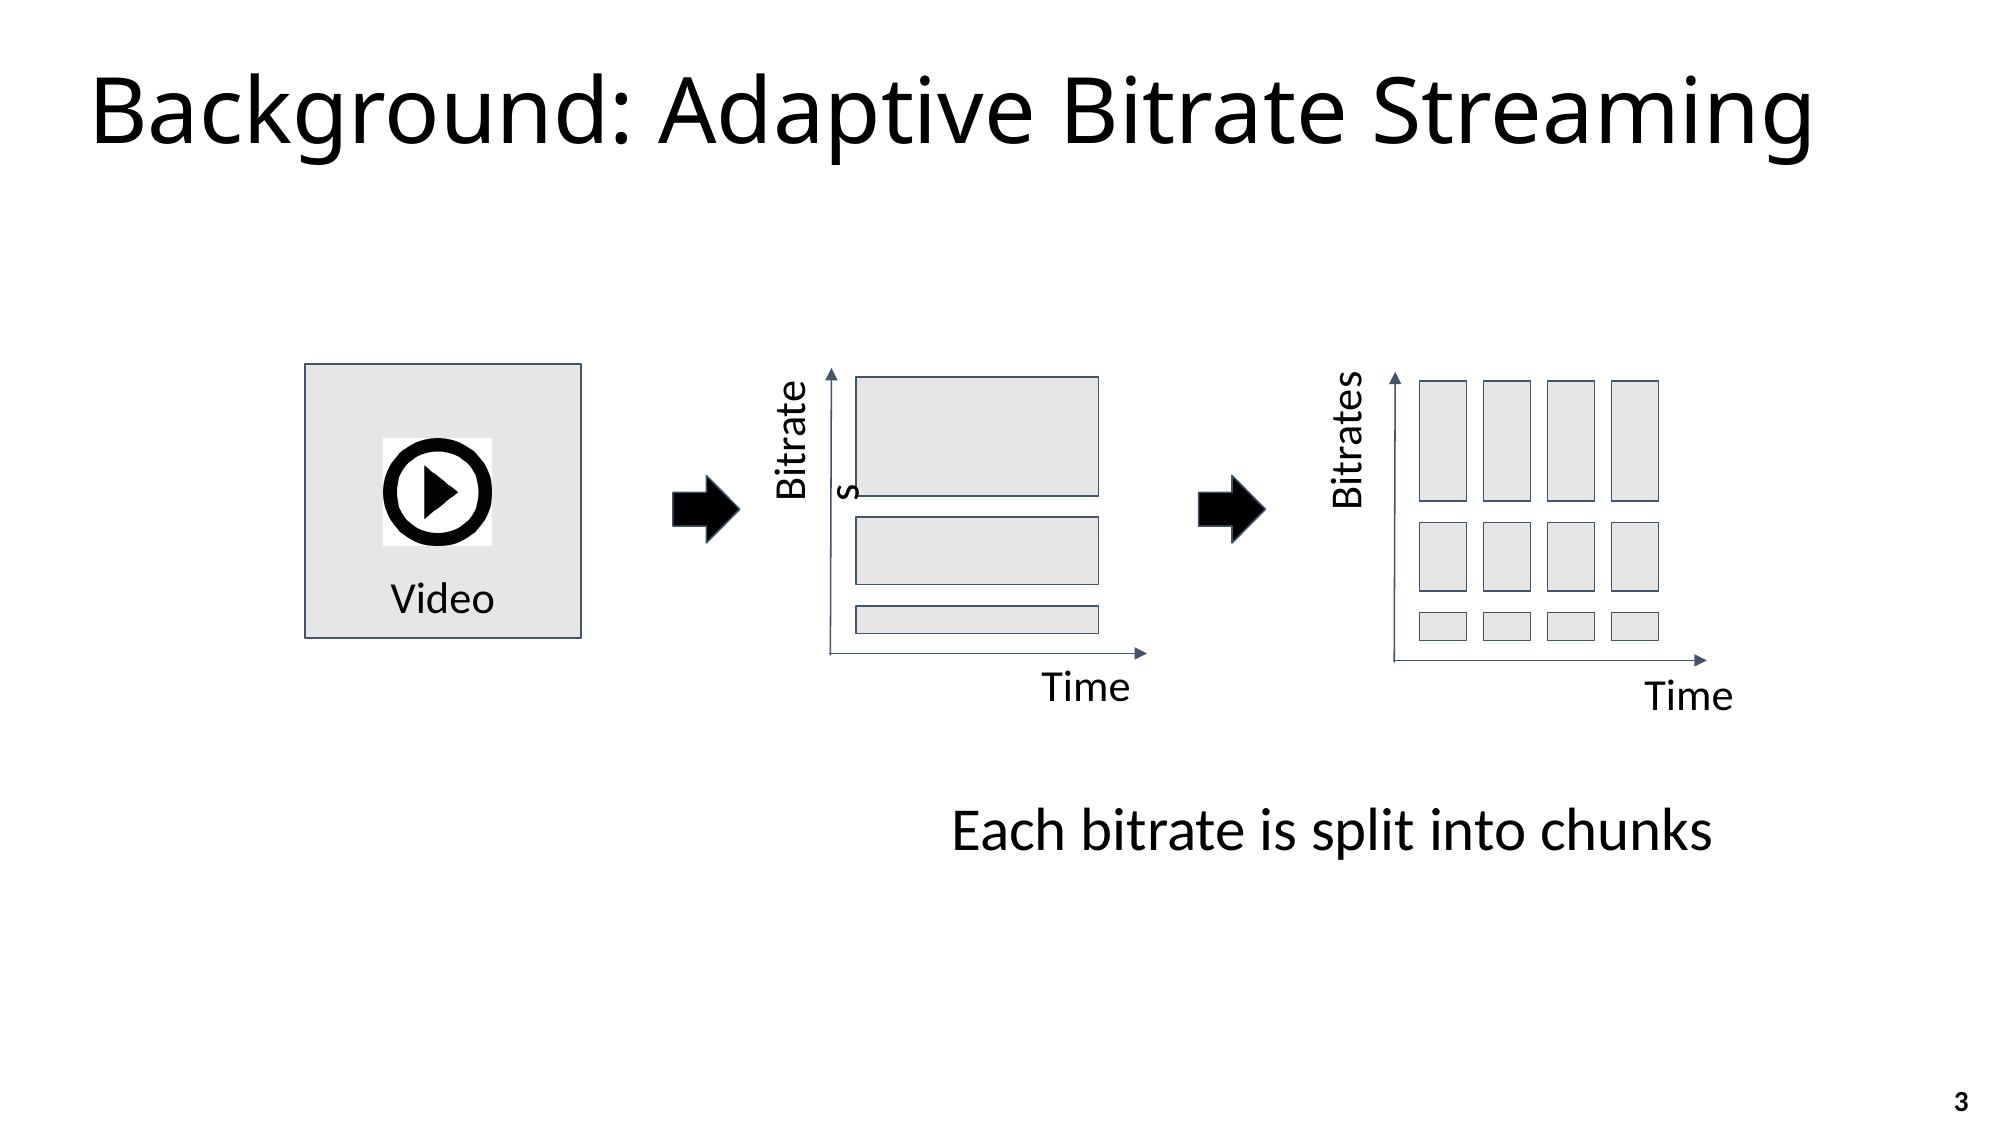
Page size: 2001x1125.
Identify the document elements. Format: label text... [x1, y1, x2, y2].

text_box Each bitrate is split into chunks [834, 794, 1830, 858]
text_box 3 [1938, 1067, 2000, 1113]
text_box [1304, 328, 1796, 740]
text_box Background: Adaptive Bitrate Streaming [68, 43, 1932, 170]
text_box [260, 363, 626, 680]
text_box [747, 332, 1195, 731]
text_box [1199, 475, 1266, 544]
text_box [672, 475, 740, 544]
